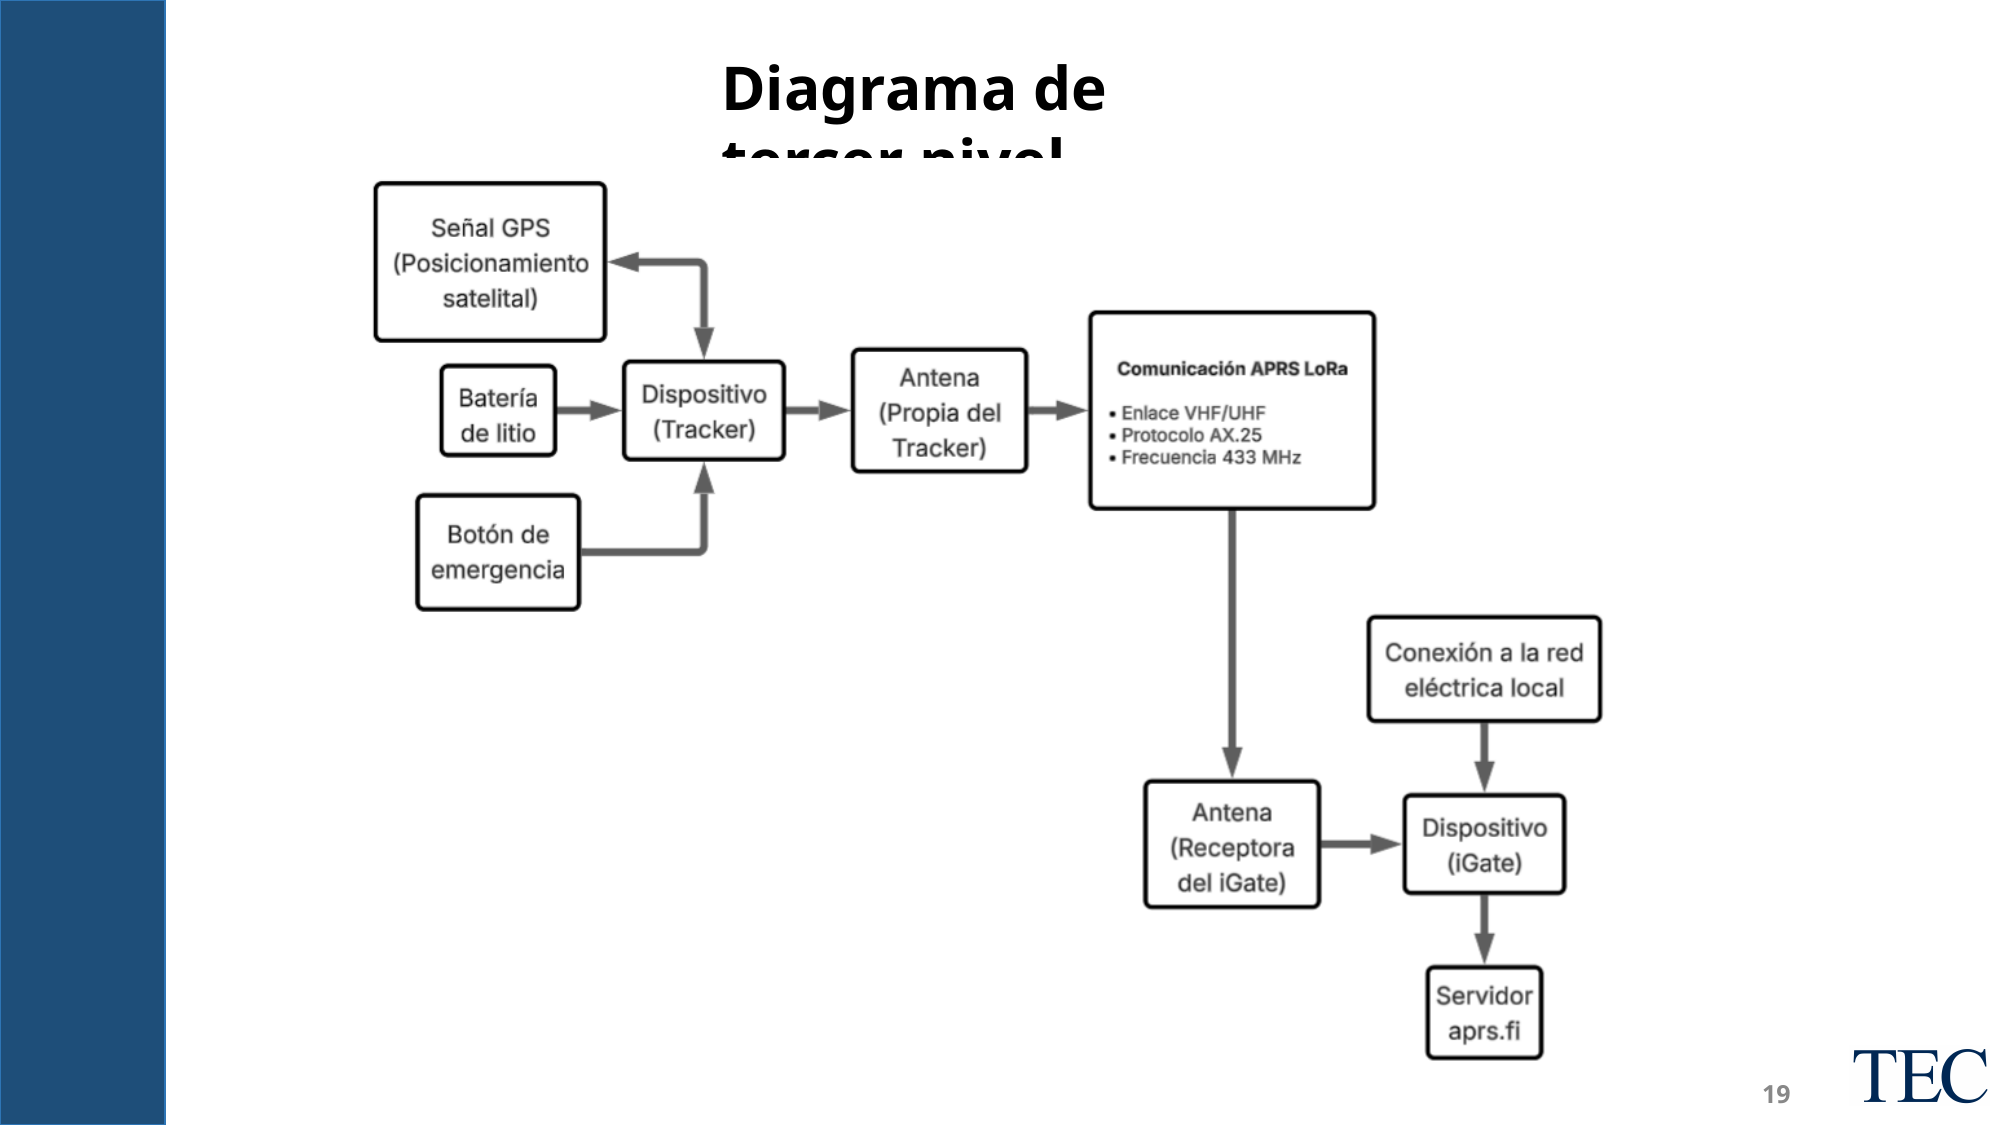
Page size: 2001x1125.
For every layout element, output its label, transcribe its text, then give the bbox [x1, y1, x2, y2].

slide_number ‹#› [1502, 1065, 1806, 1125]
picture [1849, 1045, 1990, 1106]
picture [348, 158, 1622, 1076]
text_box Diagrama de tercer nivel [706, 35, 1294, 156]
